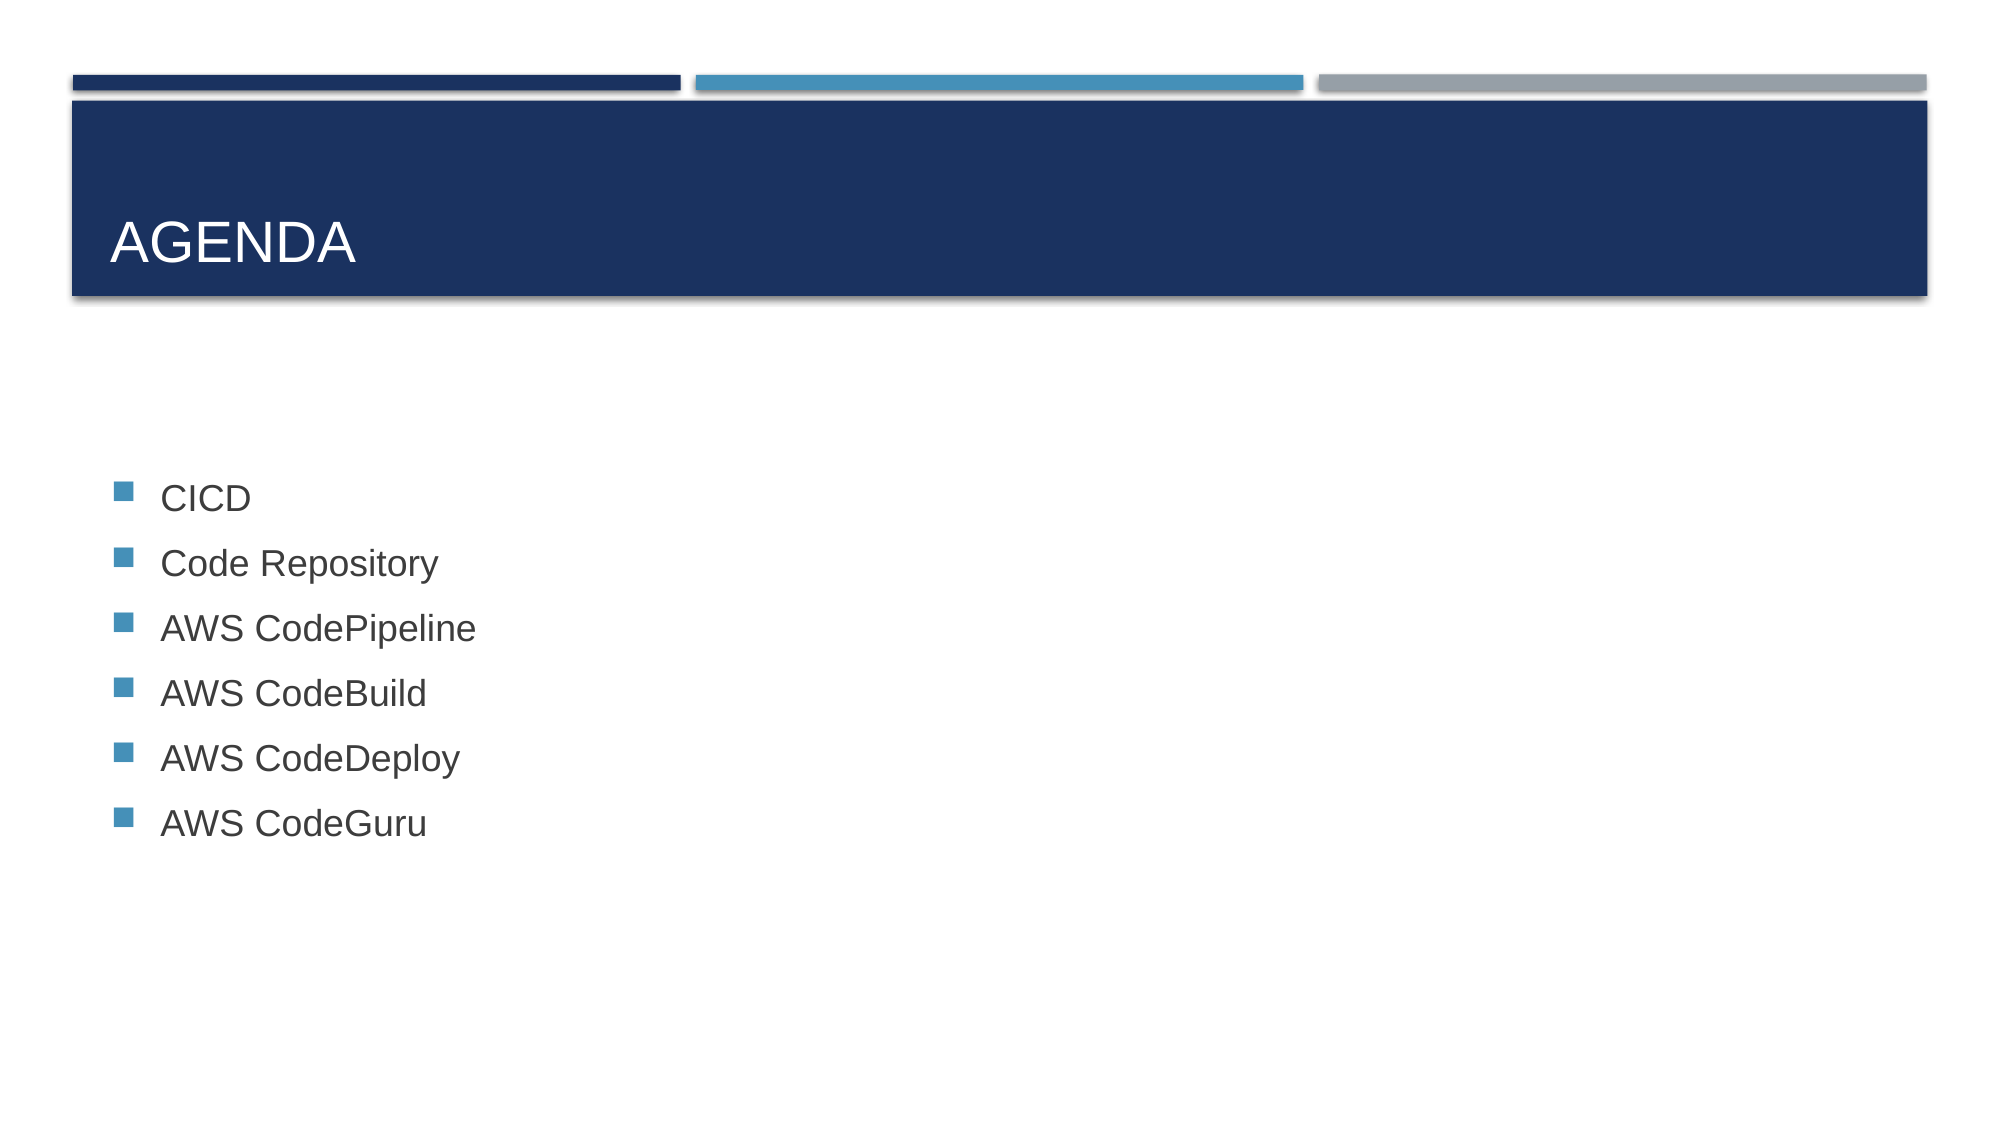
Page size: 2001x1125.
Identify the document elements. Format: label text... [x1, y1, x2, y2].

list CICD Code Repository AWS CodePipeline AWS CodeBuild AWS CodeDeploy AWS CodeGuru [95, 357, 1905, 962]
title Agenda [95, 115, 1905, 282]
